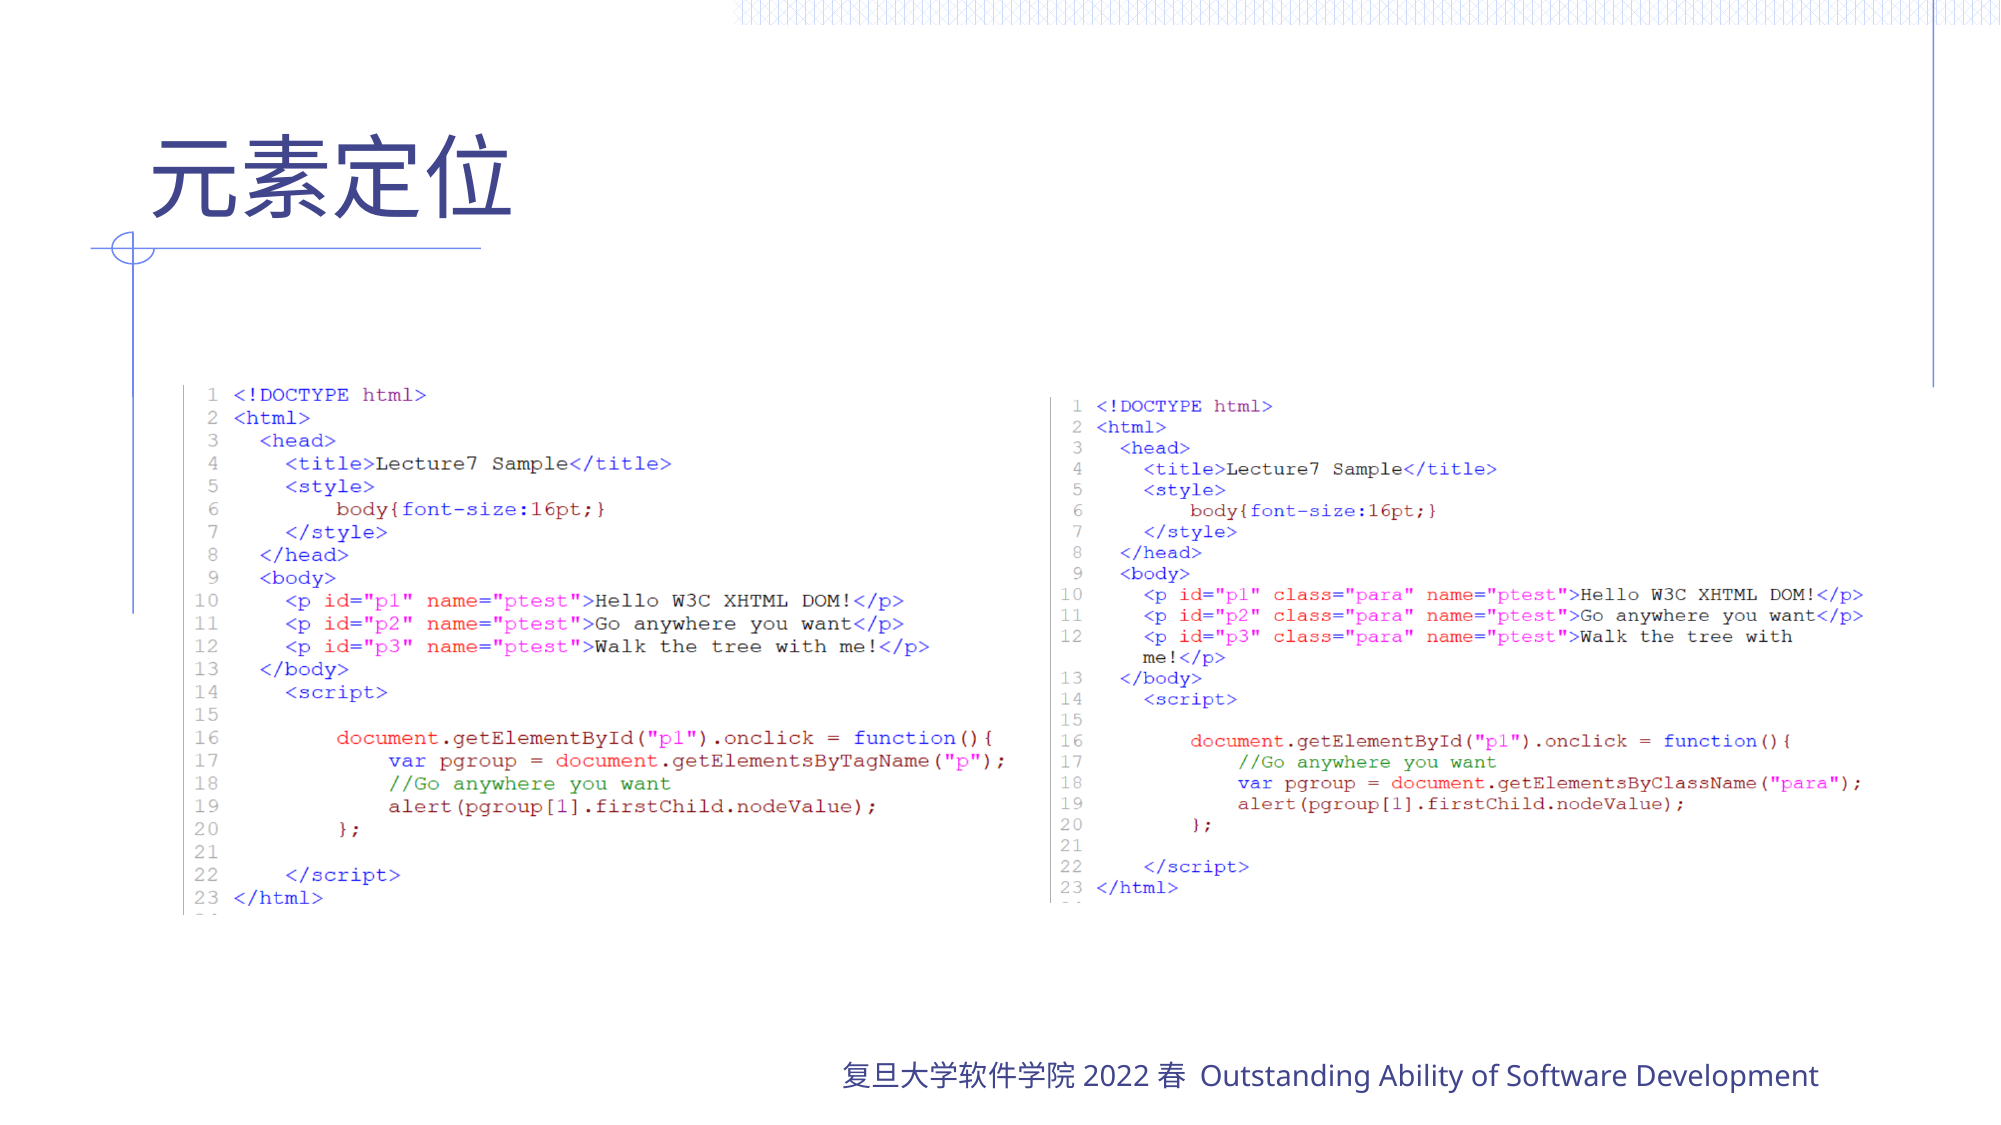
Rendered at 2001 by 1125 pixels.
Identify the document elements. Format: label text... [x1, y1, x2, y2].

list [1049, 397, 1884, 903]
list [183, 385, 1017, 915]
title 元素定位 [133, 50, 1834, 238]
